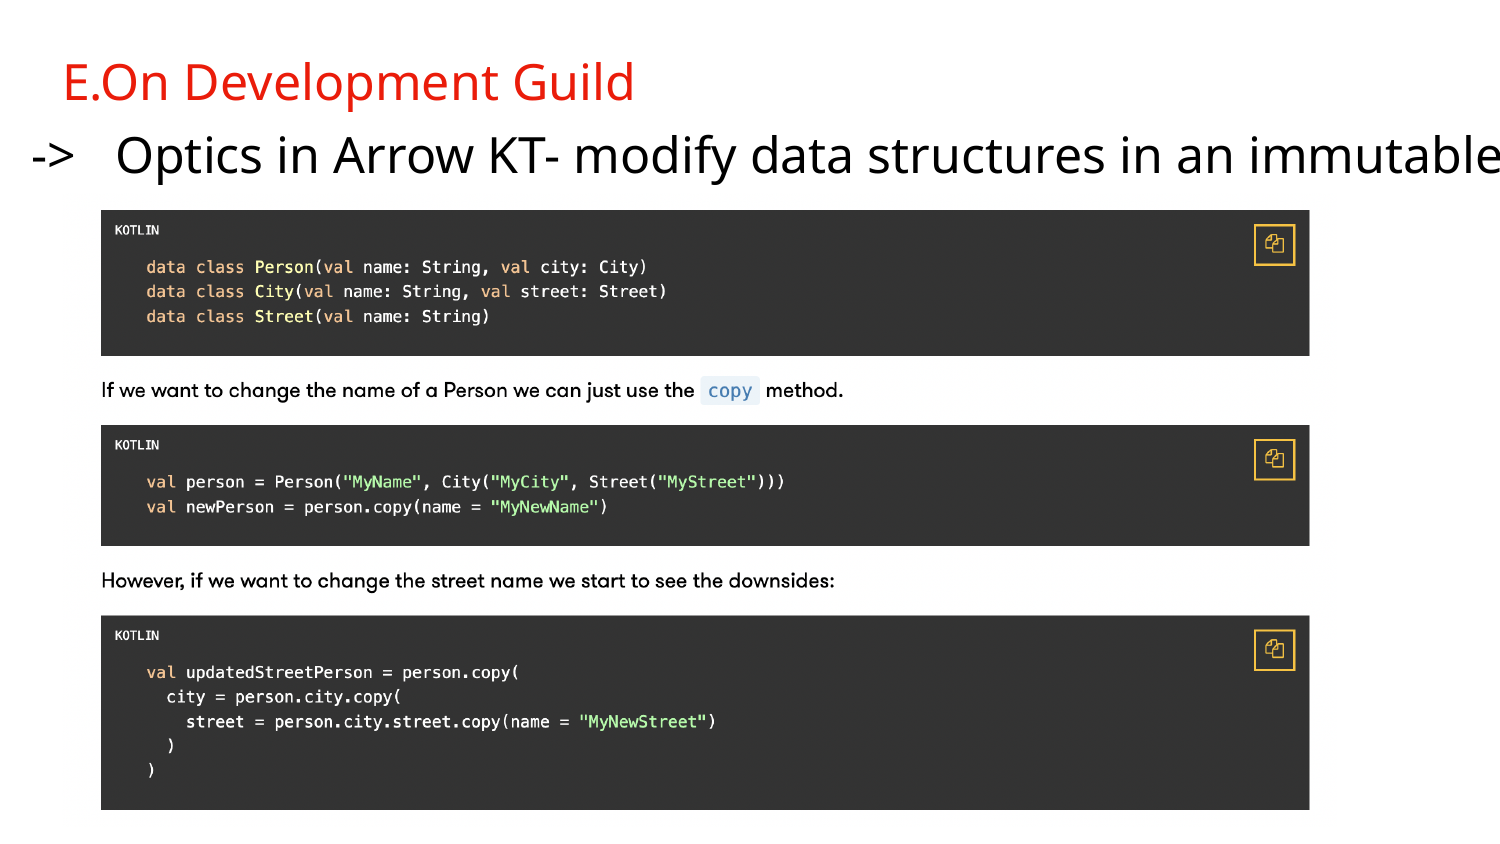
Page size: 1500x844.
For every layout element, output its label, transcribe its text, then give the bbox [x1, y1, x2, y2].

title E.On Development Guild [62, 58, 966, 113]
text_box -> Optics in Arrow KT- modify data structures in an immutable way [24, 116, 1500, 507]
picture [61, 192, 1338, 827]
